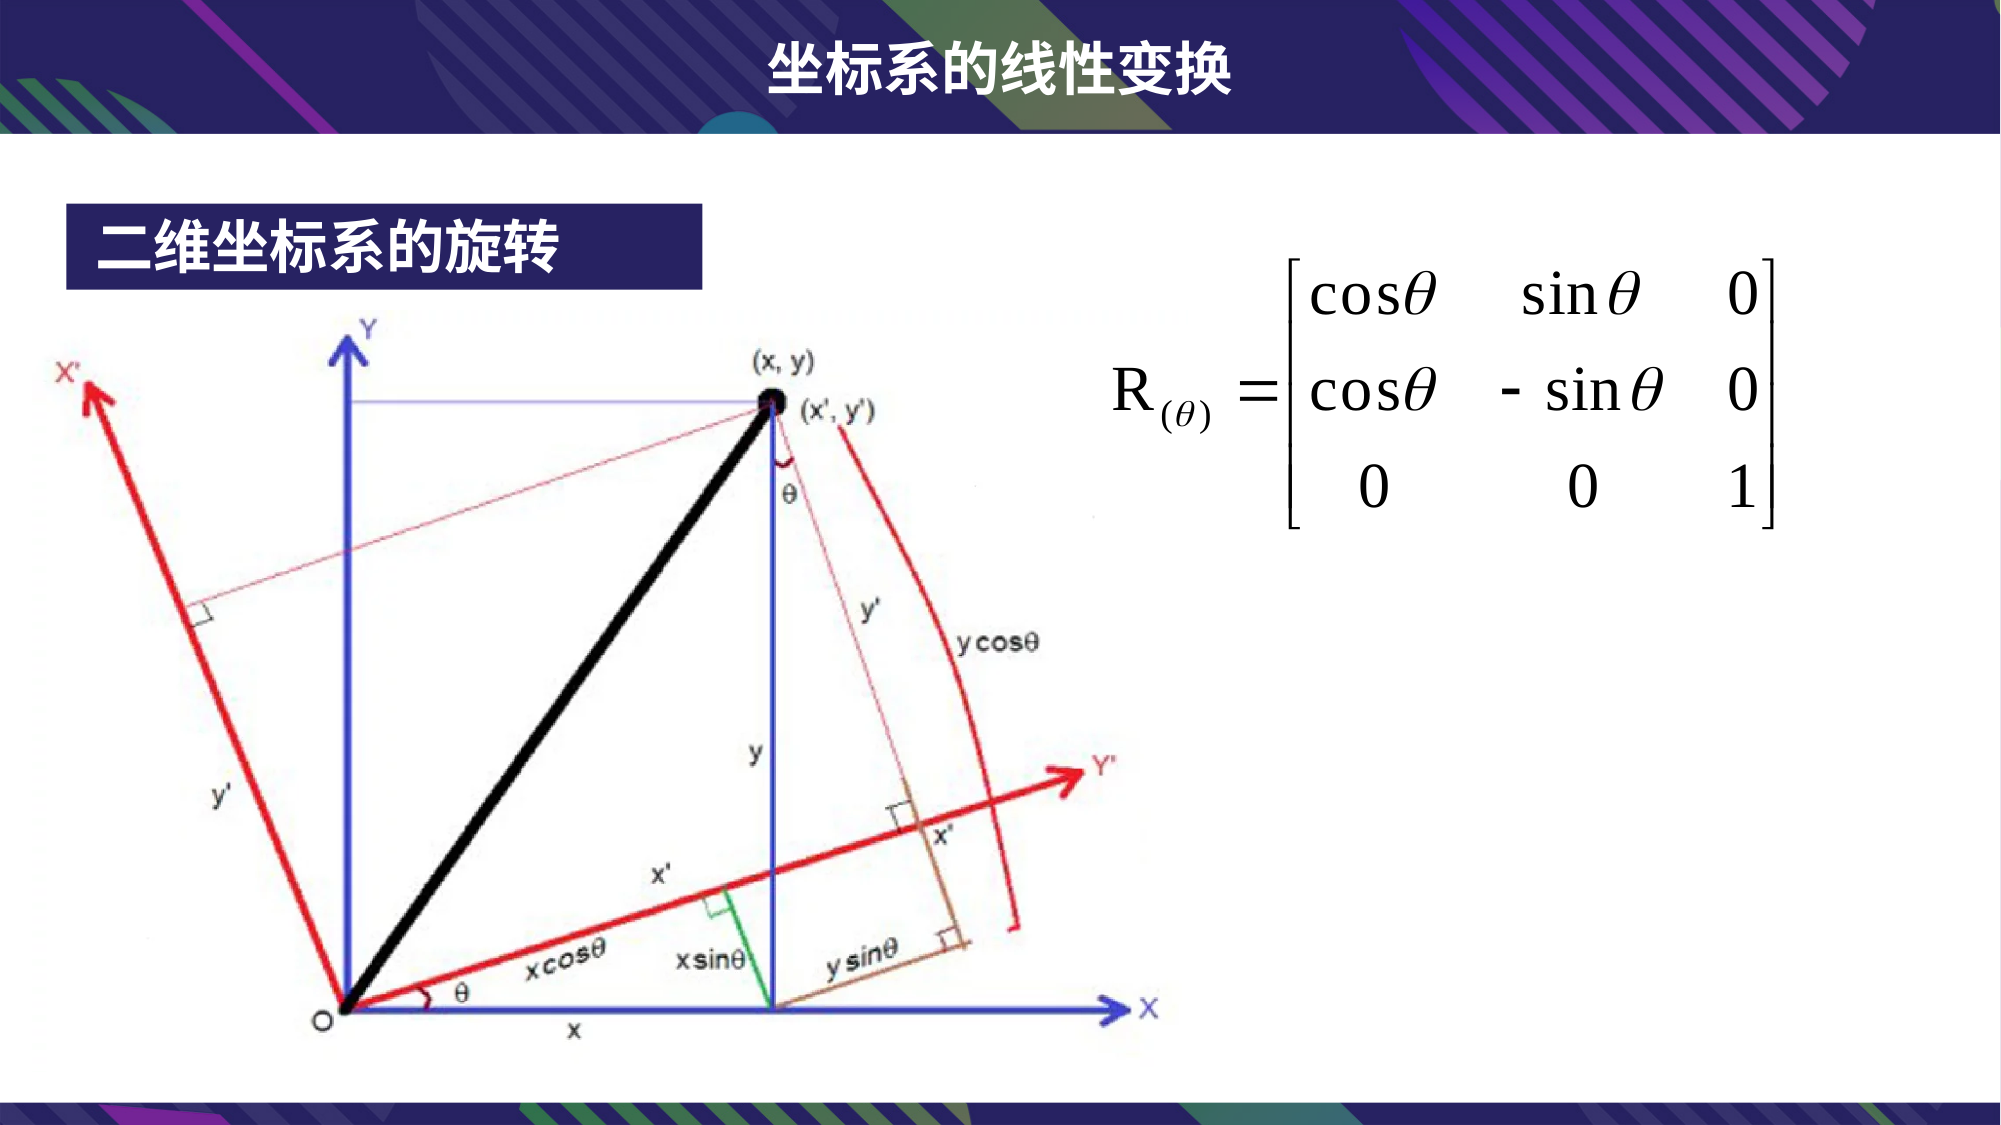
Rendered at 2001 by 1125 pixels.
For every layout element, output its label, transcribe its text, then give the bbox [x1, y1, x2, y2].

title 坐标系的线性变换 [137, 25, 1863, 118]
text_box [1101, 244, 1799, 545]
picture [32, 310, 1188, 1073]
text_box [66, 203, 703, 290]
